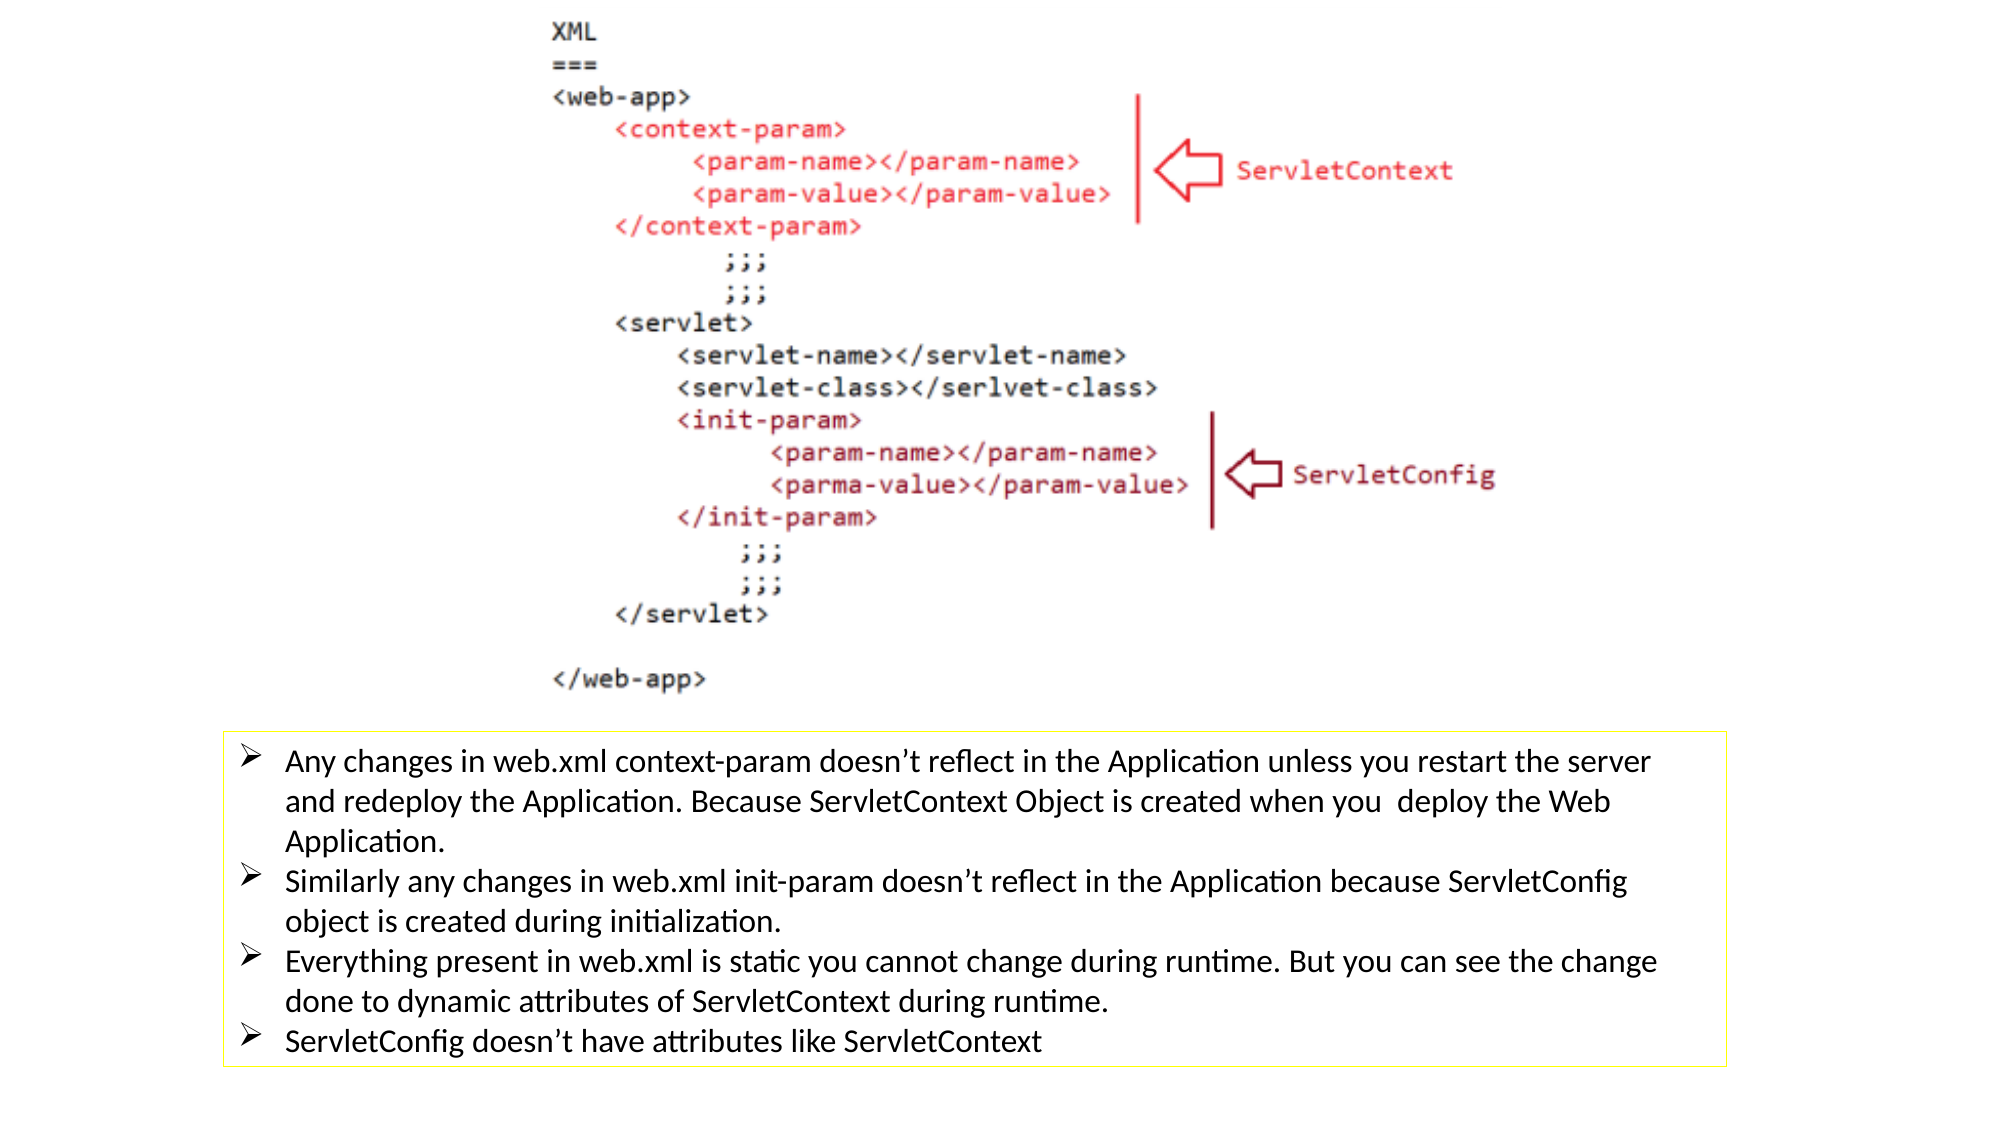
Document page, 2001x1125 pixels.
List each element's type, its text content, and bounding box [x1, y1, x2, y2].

text_box Any changes in web.xml context-param doesn’t reflect in the Application unless you restart the server and redeploy the Application. Because ServletContext Object is created when you deploy the Web Application. Similarly any changes in web.xml init-param doesn’t reflect in the Application because ServletConfig object is created during initialization. Everything present in web.xml is static you cannot change during runtime. But you can see the change done to dynamic attributes of ServletContext during runtime. ServletConfig doesn’t have attributes like ServletContext [223, 731, 1727, 1067]
picture [539, 6, 1502, 711]
